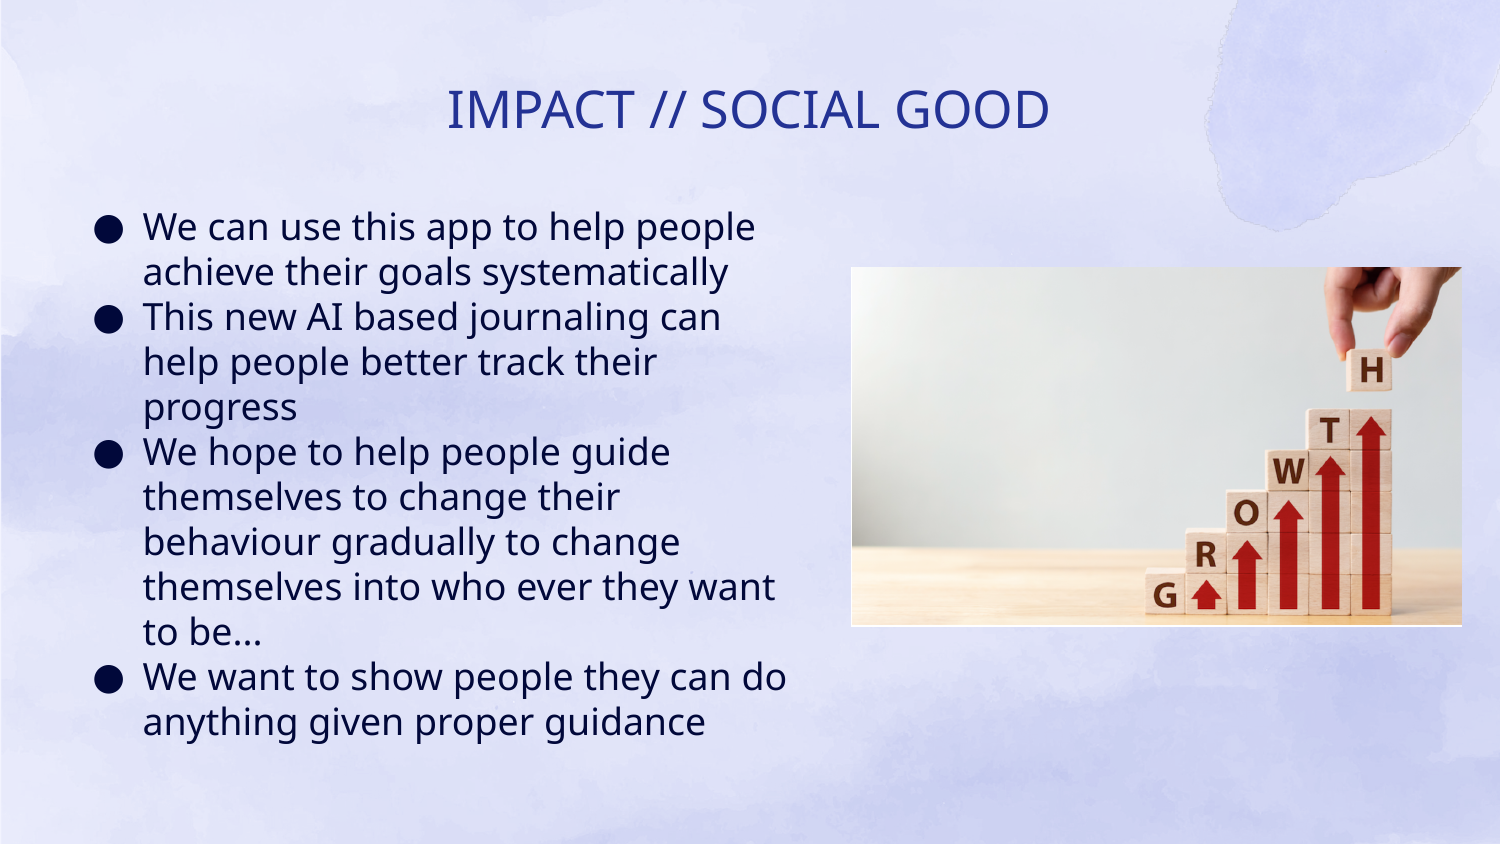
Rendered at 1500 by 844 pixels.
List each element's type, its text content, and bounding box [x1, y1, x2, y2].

picture [850, 267, 1463, 627]
list We can use this app to help people achieve their goals systematically This new AI based journaling can help people better track their progress We hope to help people guide themselves to change their behaviour gradually to change themselves into who ever they want to be... We want to show people they can do anything given proper guidance [52, 187, 818, 744]
title IMPACT // SOCIAL GOOD [117, 59, 1382, 154]
